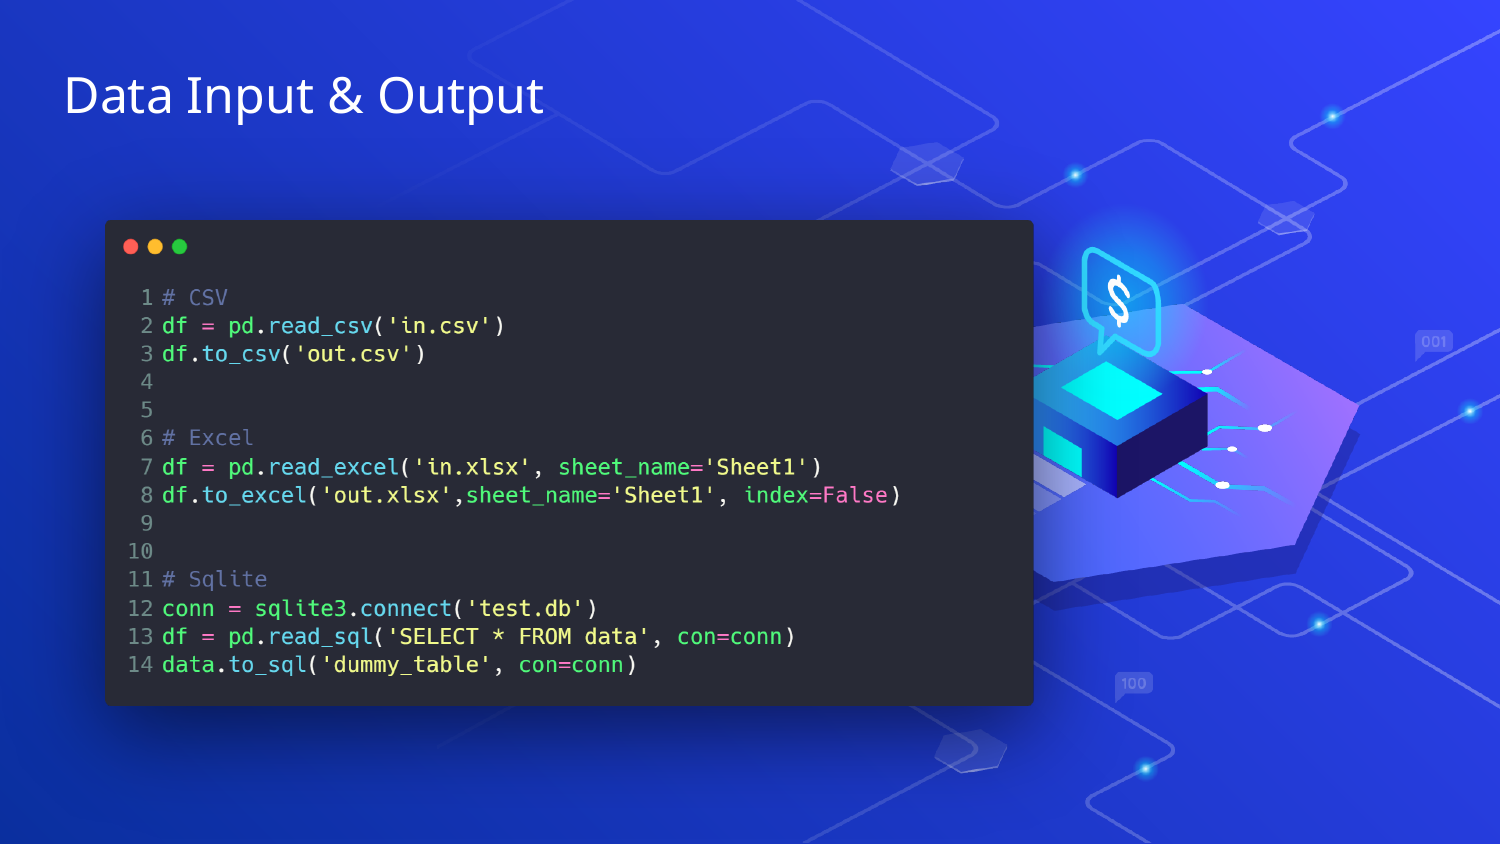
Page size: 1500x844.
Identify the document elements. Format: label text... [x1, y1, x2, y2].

picture [0, 0, 1500, 844]
text_box Data Input & Output [48, 47, 1404, 132]
